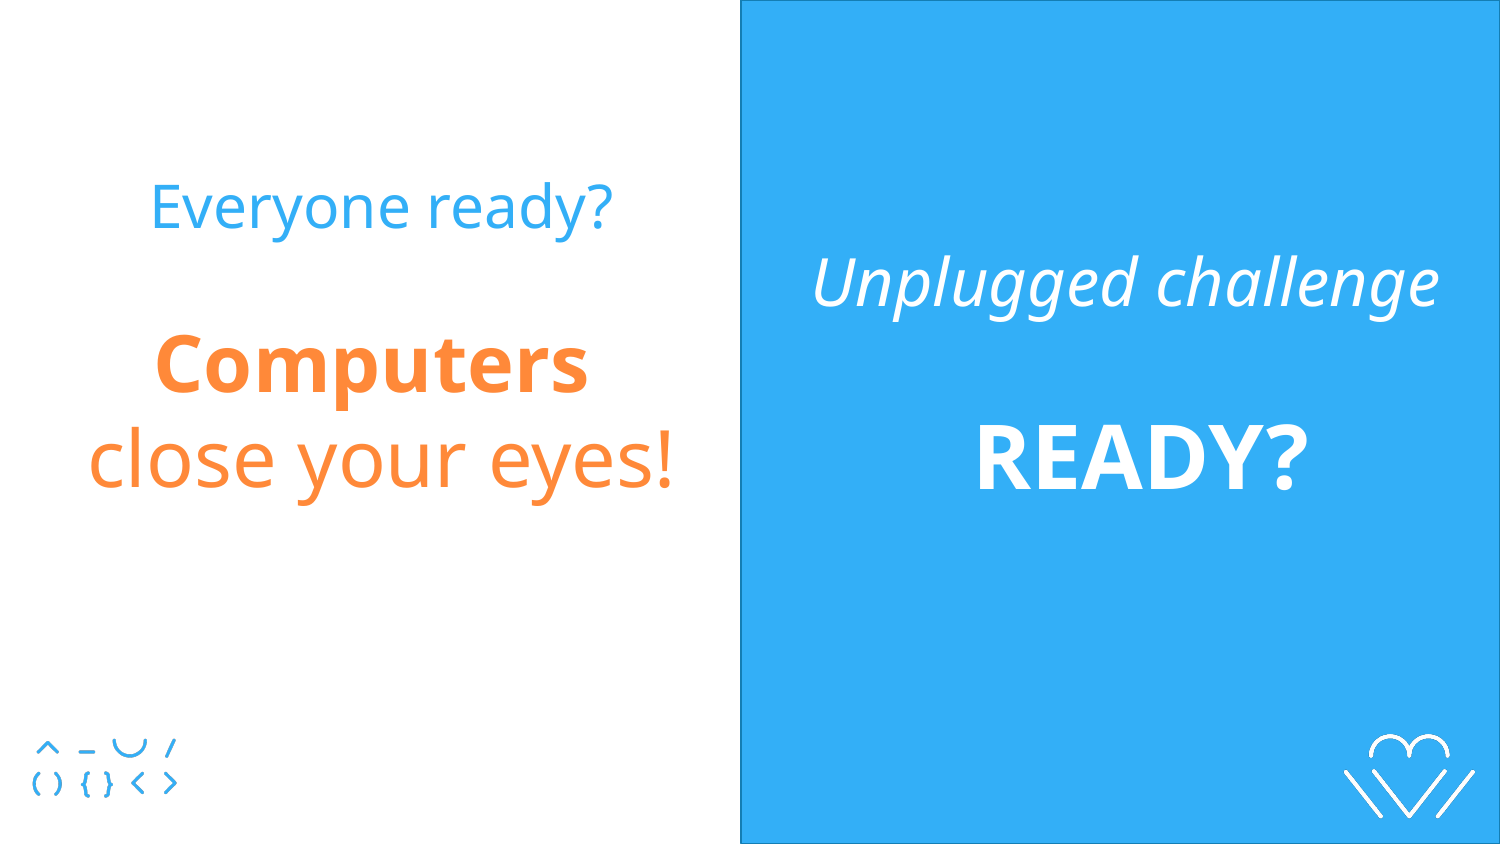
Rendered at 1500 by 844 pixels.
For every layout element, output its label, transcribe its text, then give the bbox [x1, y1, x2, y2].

picture [1323, 716, 1497, 844]
list Unplugged challenge READY? [768, 226, 1463, 510]
text_box [0, 11, 723, 701]
picture [26, 733, 183, 803]
text_box Everyone ready? Computers close your eyes! [38, 161, 725, 672]
